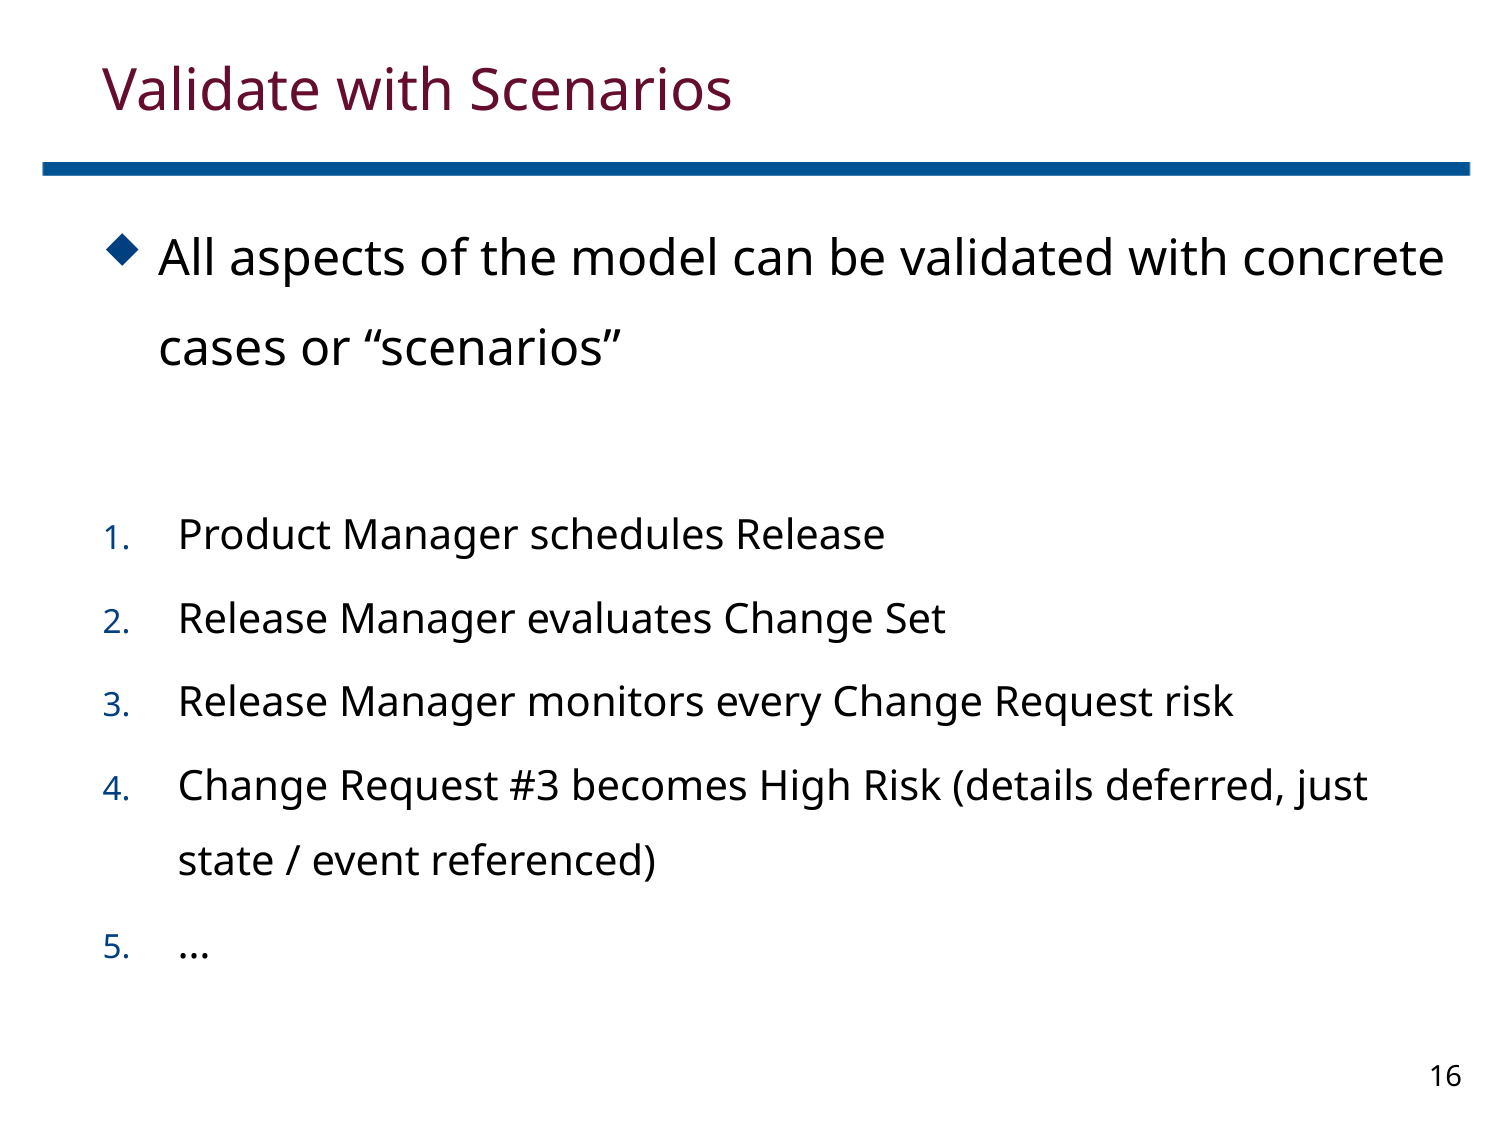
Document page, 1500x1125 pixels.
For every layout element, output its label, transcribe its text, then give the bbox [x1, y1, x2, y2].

title Validate with Scenarios [87, 24, 1475, 150]
list All aspects of the model can be validated with concrete cases or “scenarios” Product Manager schedules Release Release Manager evaluates Change Set Release Manager monitors every Change Request risk Change Request #3 becomes High Risk (details deferred, just state / event referenced) … [87, 187, 1475, 1025]
